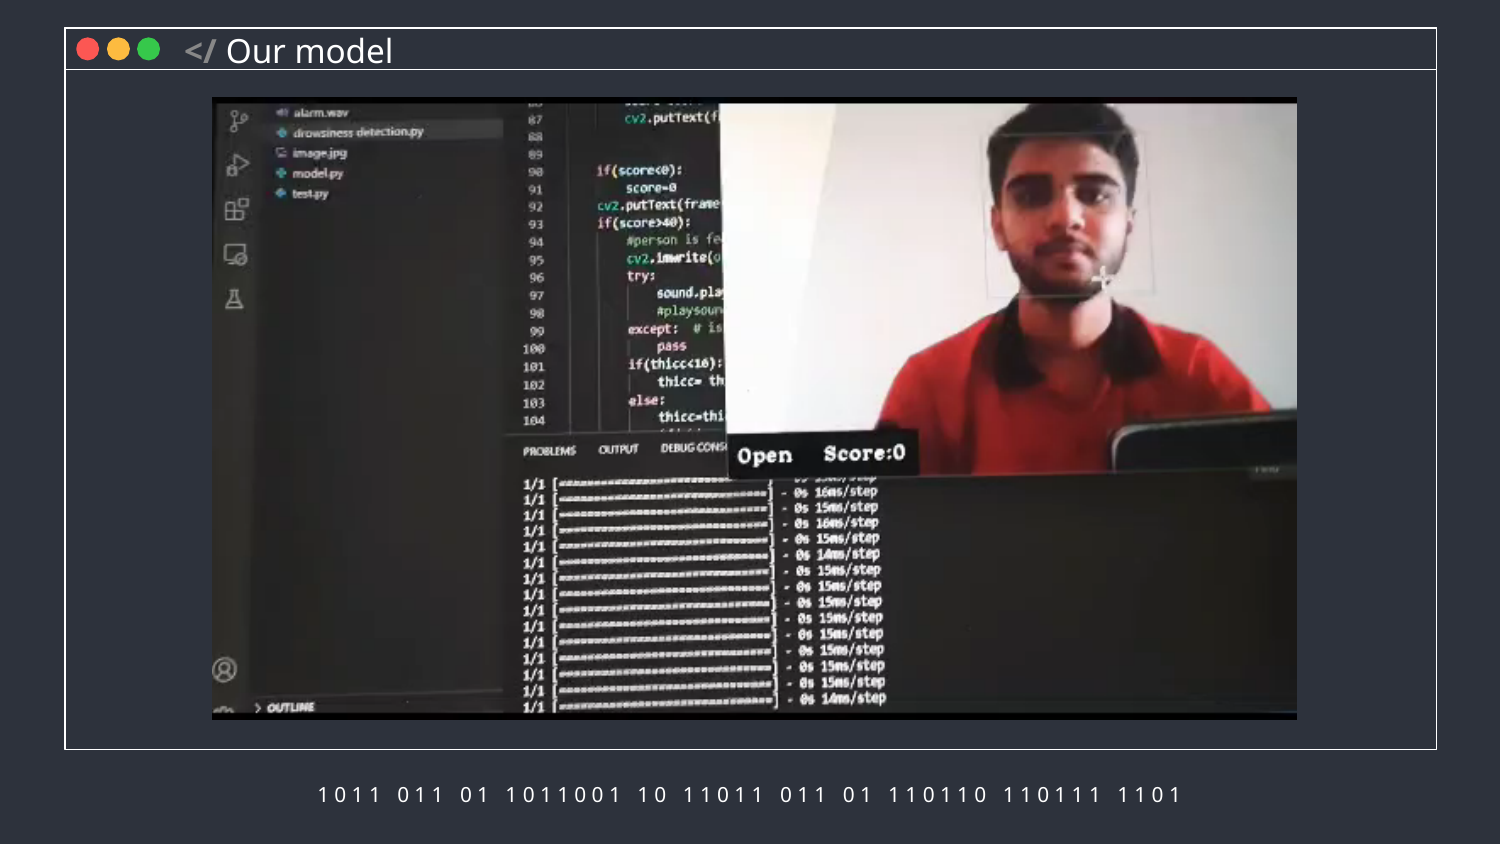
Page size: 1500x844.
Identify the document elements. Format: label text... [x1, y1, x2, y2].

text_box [78, 39, 159, 59]
title </ Our model [169, 14, 464, 67]
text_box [211, 96, 1298, 721]
